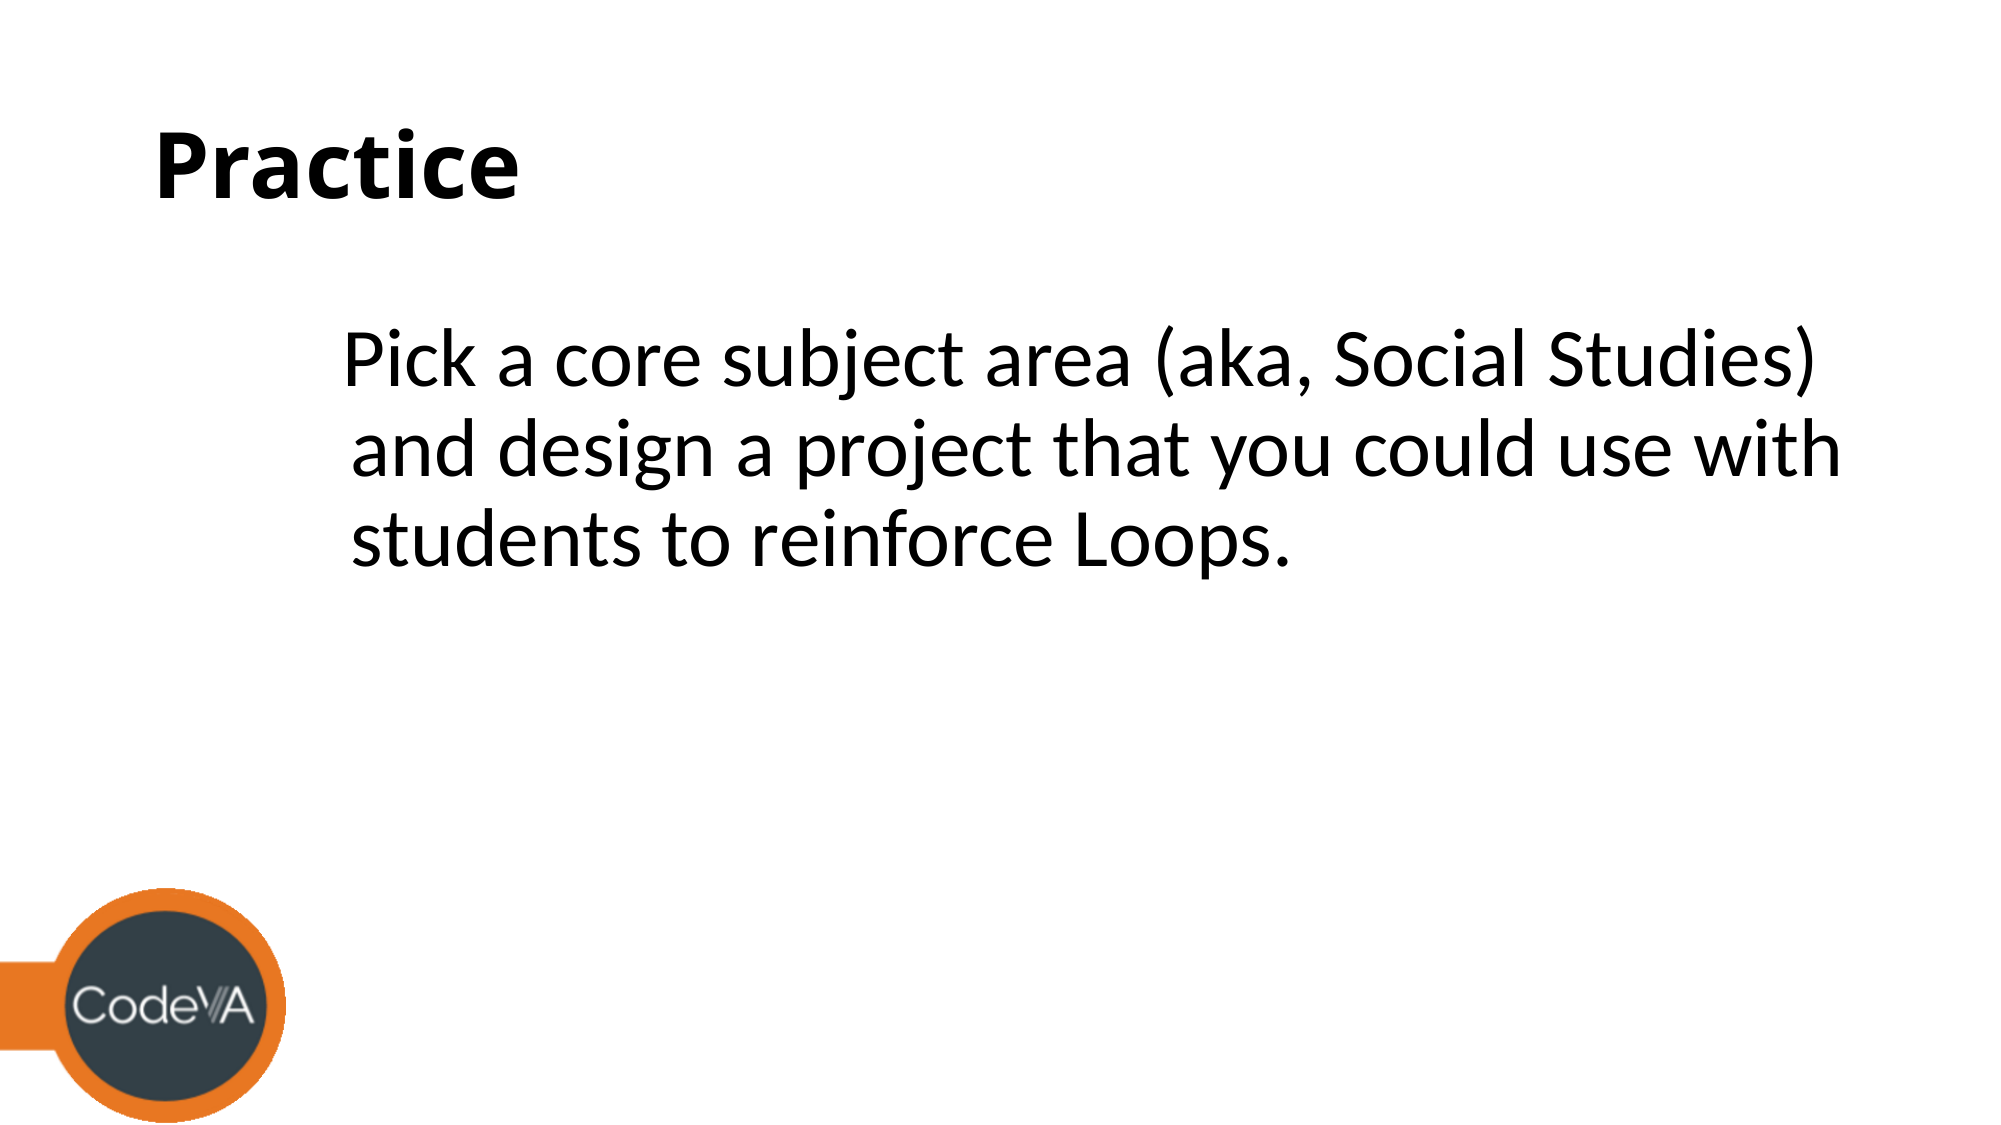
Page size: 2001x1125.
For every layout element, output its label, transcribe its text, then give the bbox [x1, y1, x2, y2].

list Pick a core subject area (aka, Social Studies) and design a project that you could use with students to reinforce Loops. [298, 299, 1863, 1014]
picture [0, 885, 286, 1125]
title Practice [137, 59, 1863, 278]
